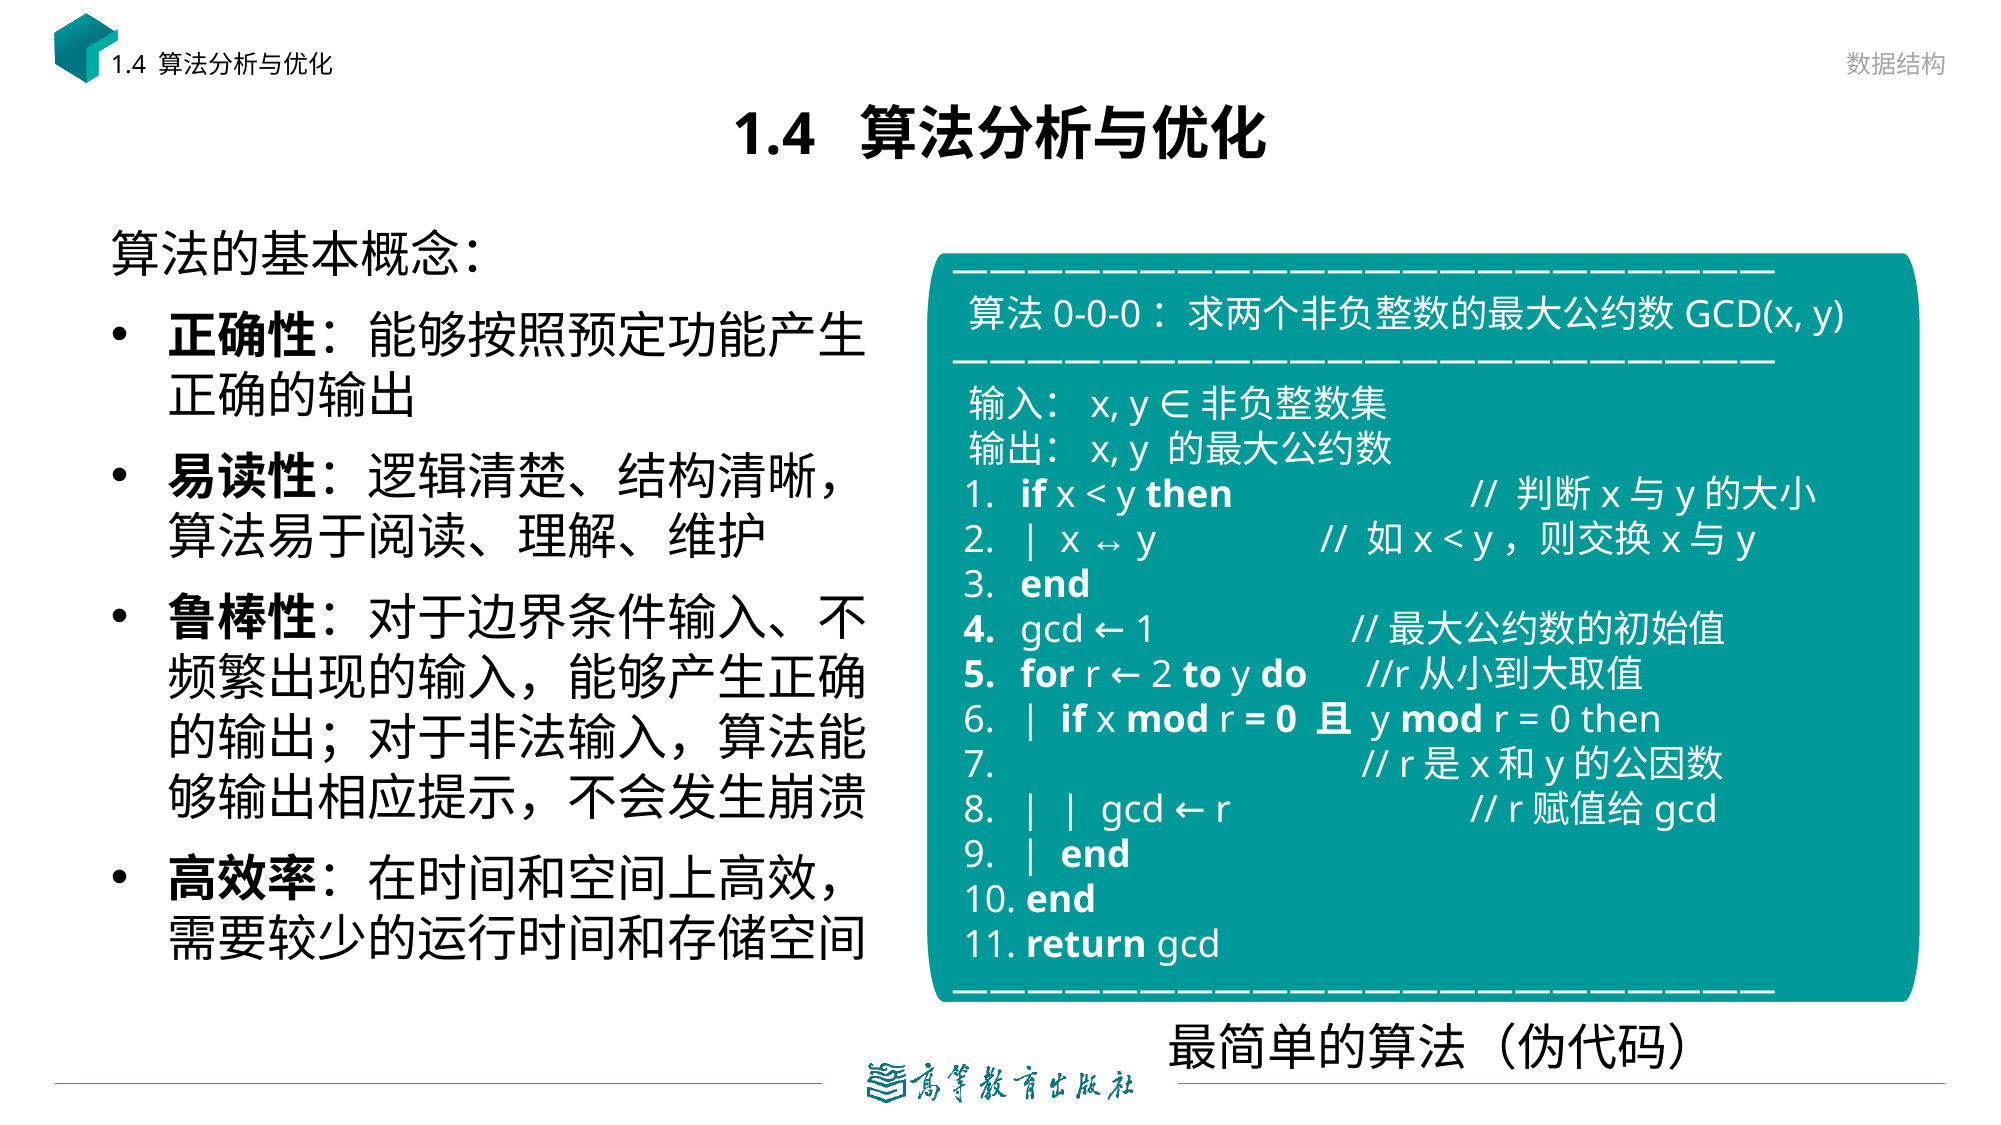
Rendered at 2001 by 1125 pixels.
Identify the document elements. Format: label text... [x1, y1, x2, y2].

text_box 最简单的算法（伪代码） [1152, 1007, 1733, 1083]
text_box —————————————————————— 算法0-0-0：求两个非负整数的最大公约数GCD(x, y) —————————————————————— 输入：x, y ∈非负整数集 输出：x, y 的最大公约数 if x < y then // 判断x与y的大小 | x ↔ y // 如x < y，则交换x与y end gcd ← 1 //最大公约数的初始值 for r ← 2 to y do //r从小到大取值 | if x mod r = 0 且 y mod r = 0 then // r是x和y的公因数 | | gcd ← r // r赋值给gcd | end end return gcd —————————————————————— [925, 251, 1922, 1004]
list 算法的基本概念： 正确性：能够按照预定功能产生正确的输出 易读性：逻辑清楚、结构清晰，算法易于阅读、理解、维护 鲁棒性：对于边界条件输入、不频繁出现的输入，能够产生正确的输出；对于非法输入，算法能够输出相应提示，不会发生崩溃 高效率：在时间和空间上高效，需要较少的运行时间和存储空间 [95, 209, 883, 1046]
picture [867, 1063, 1133, 1103]
title 1.4 算法分析与优化 [137, 92, 1863, 178]
subtitle 1.4 算法分析与优化 [95, 44, 894, 99]
list 数据结构 [1115, 32, 1962, 86]
